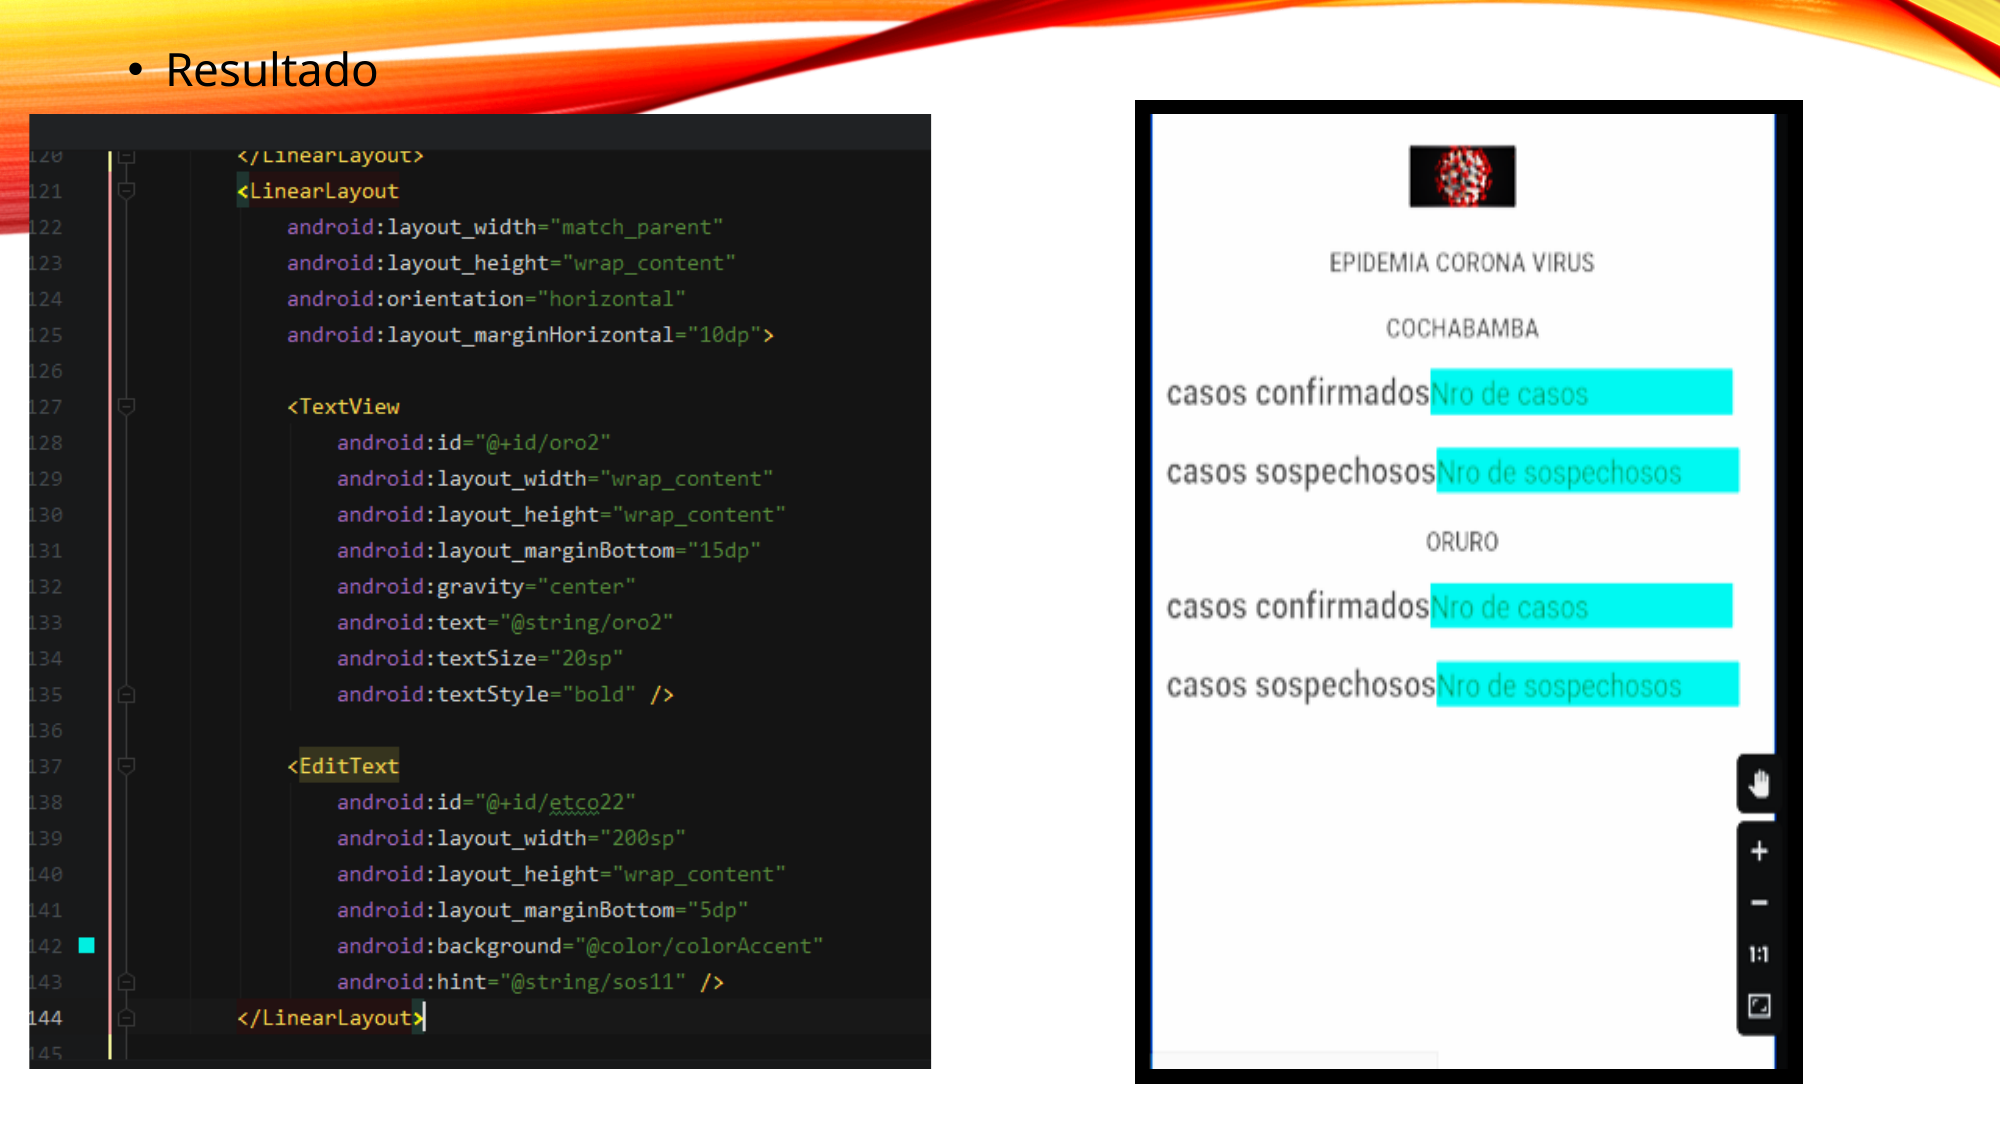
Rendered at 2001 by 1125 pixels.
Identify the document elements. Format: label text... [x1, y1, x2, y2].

picture [1149, 114, 1789, 1070]
list Resultado o [112, 38, 1888, 1021]
picture [0, 0, 2000, 1070]
